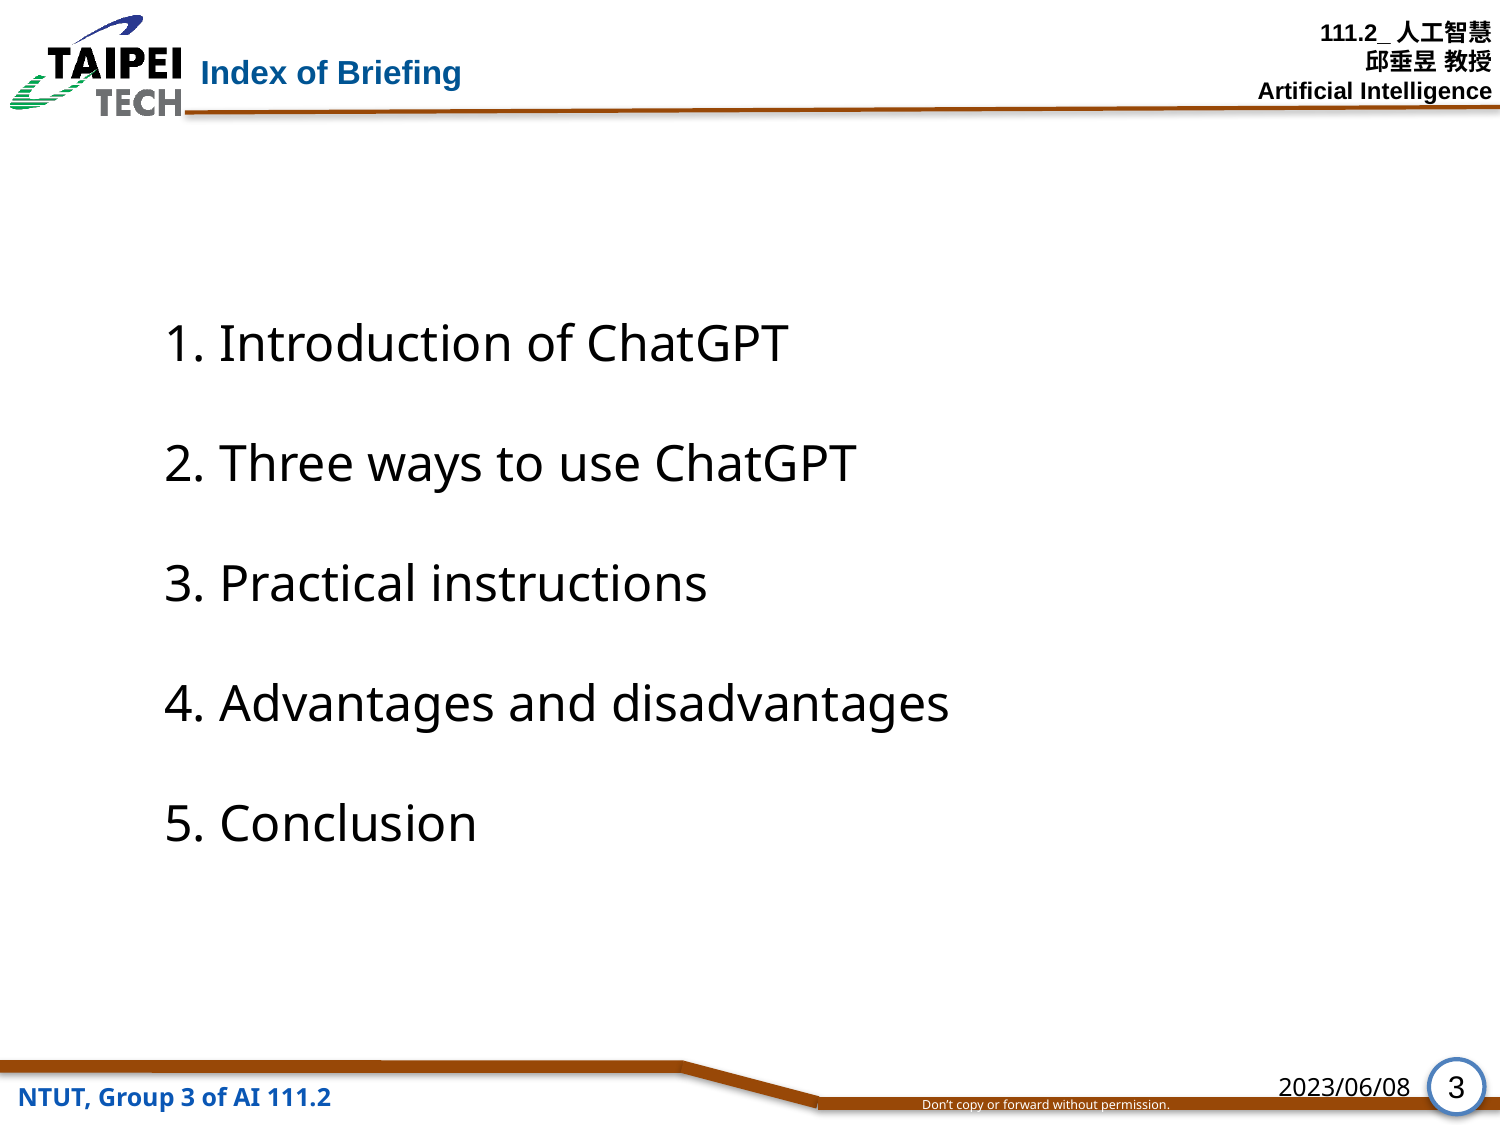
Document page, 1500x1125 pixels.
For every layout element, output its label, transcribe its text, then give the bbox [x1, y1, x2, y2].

slide_number 3 [1439, 1059, 1493, 1111]
text_box 1. Introduction of ChatGPT 2. Three ways to use ChatGPT 3. Practical instructions 4. Advantages and disadvantages 5. Conclusion [156, 244, 1455, 860]
picture [10, 15, 181, 116]
text_box Index of Briefing [193, 44, 471, 99]
